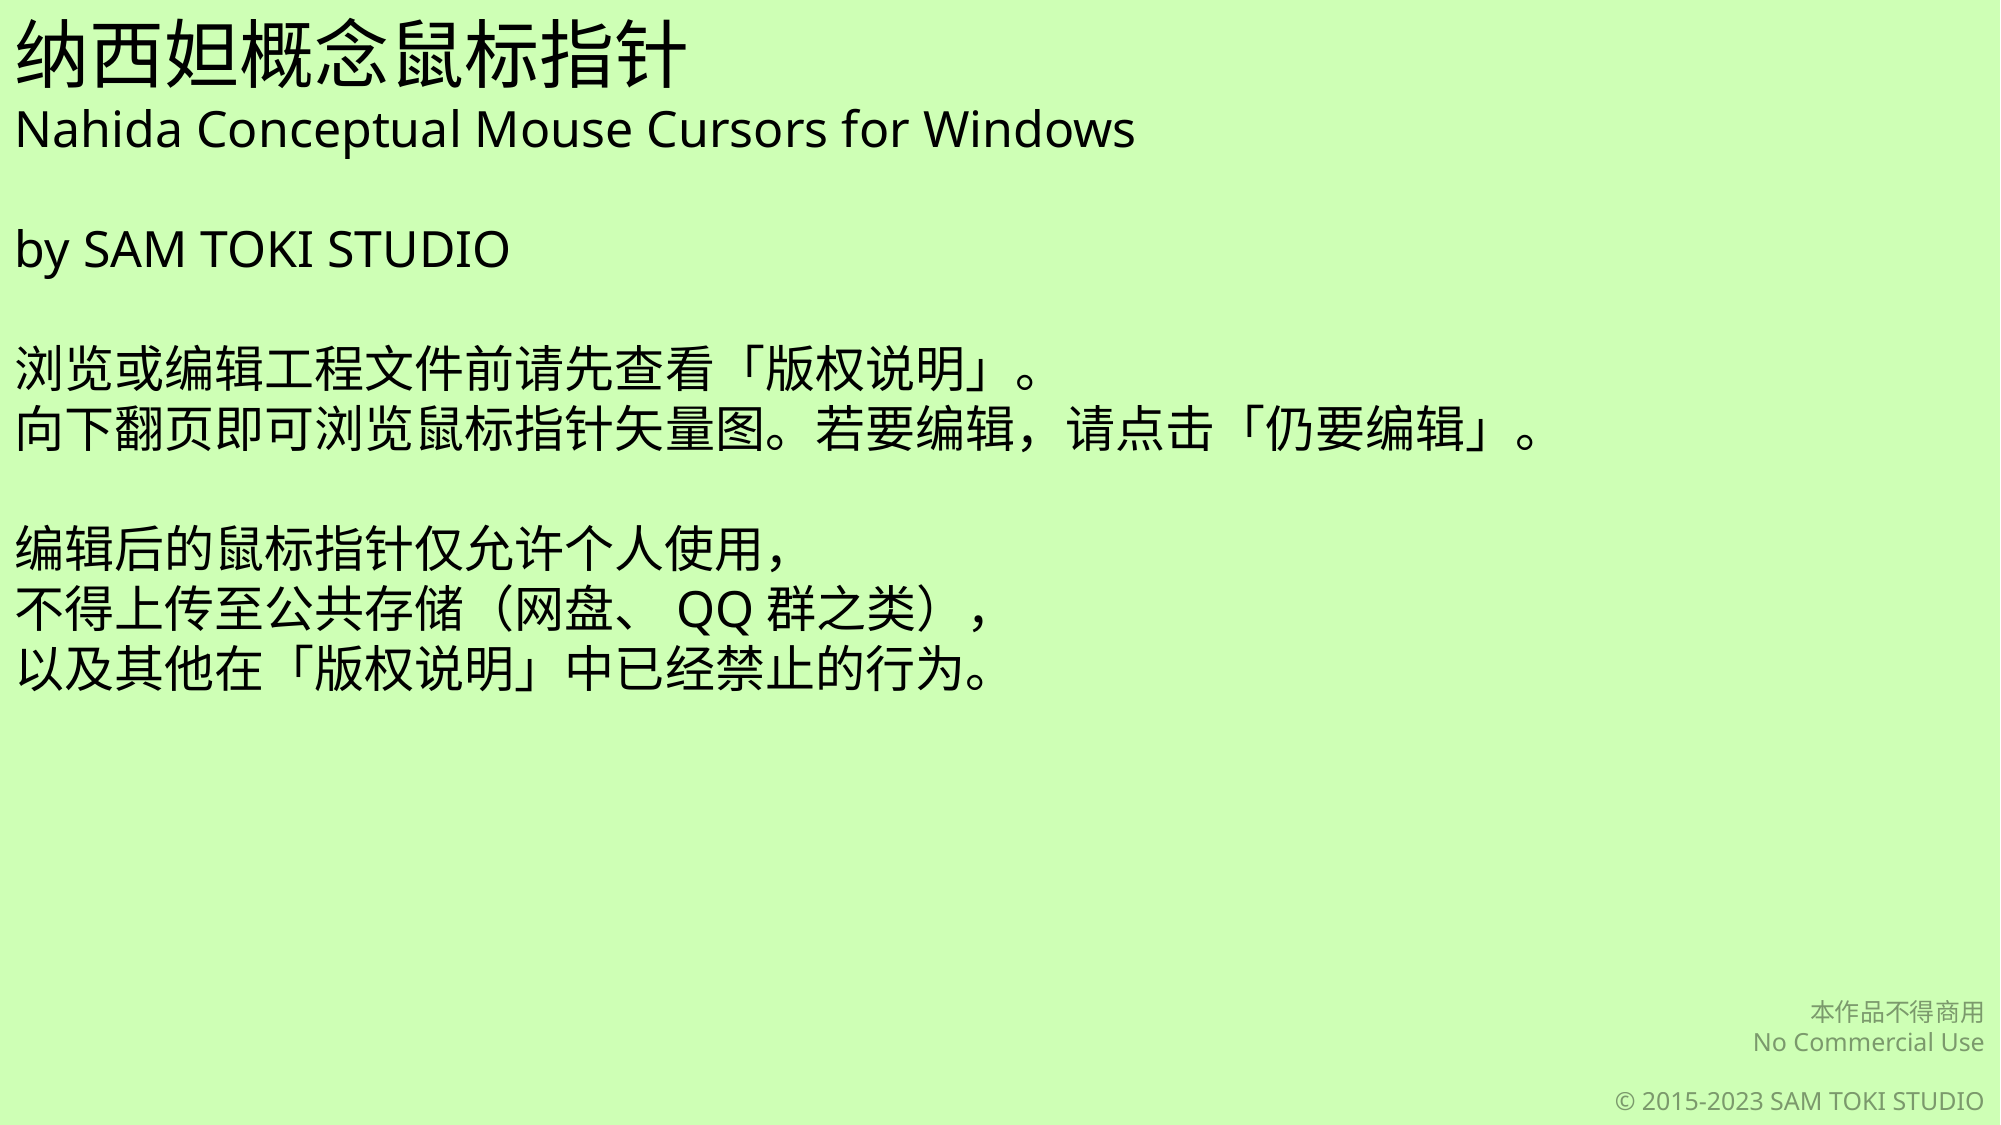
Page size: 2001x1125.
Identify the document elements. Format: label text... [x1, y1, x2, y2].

text_box 纳西妲概念鼠标指针 Nahida Conceptual Mouse Cursors for Windows by SAM TOKI STUDIO 浏览或编辑工程文件前请先查看「版权说明」。 向下翻页即可浏览鼠标指针矢量图。若要编辑，请点击「仍要编辑」。 编辑后的鼠标指针仅允许个人使用， 不得上传至公共存储（网盘、QQ群之类）， 以及其他在「版权说明」中已经禁止的行为。 [0, 0, 1772, 705]
